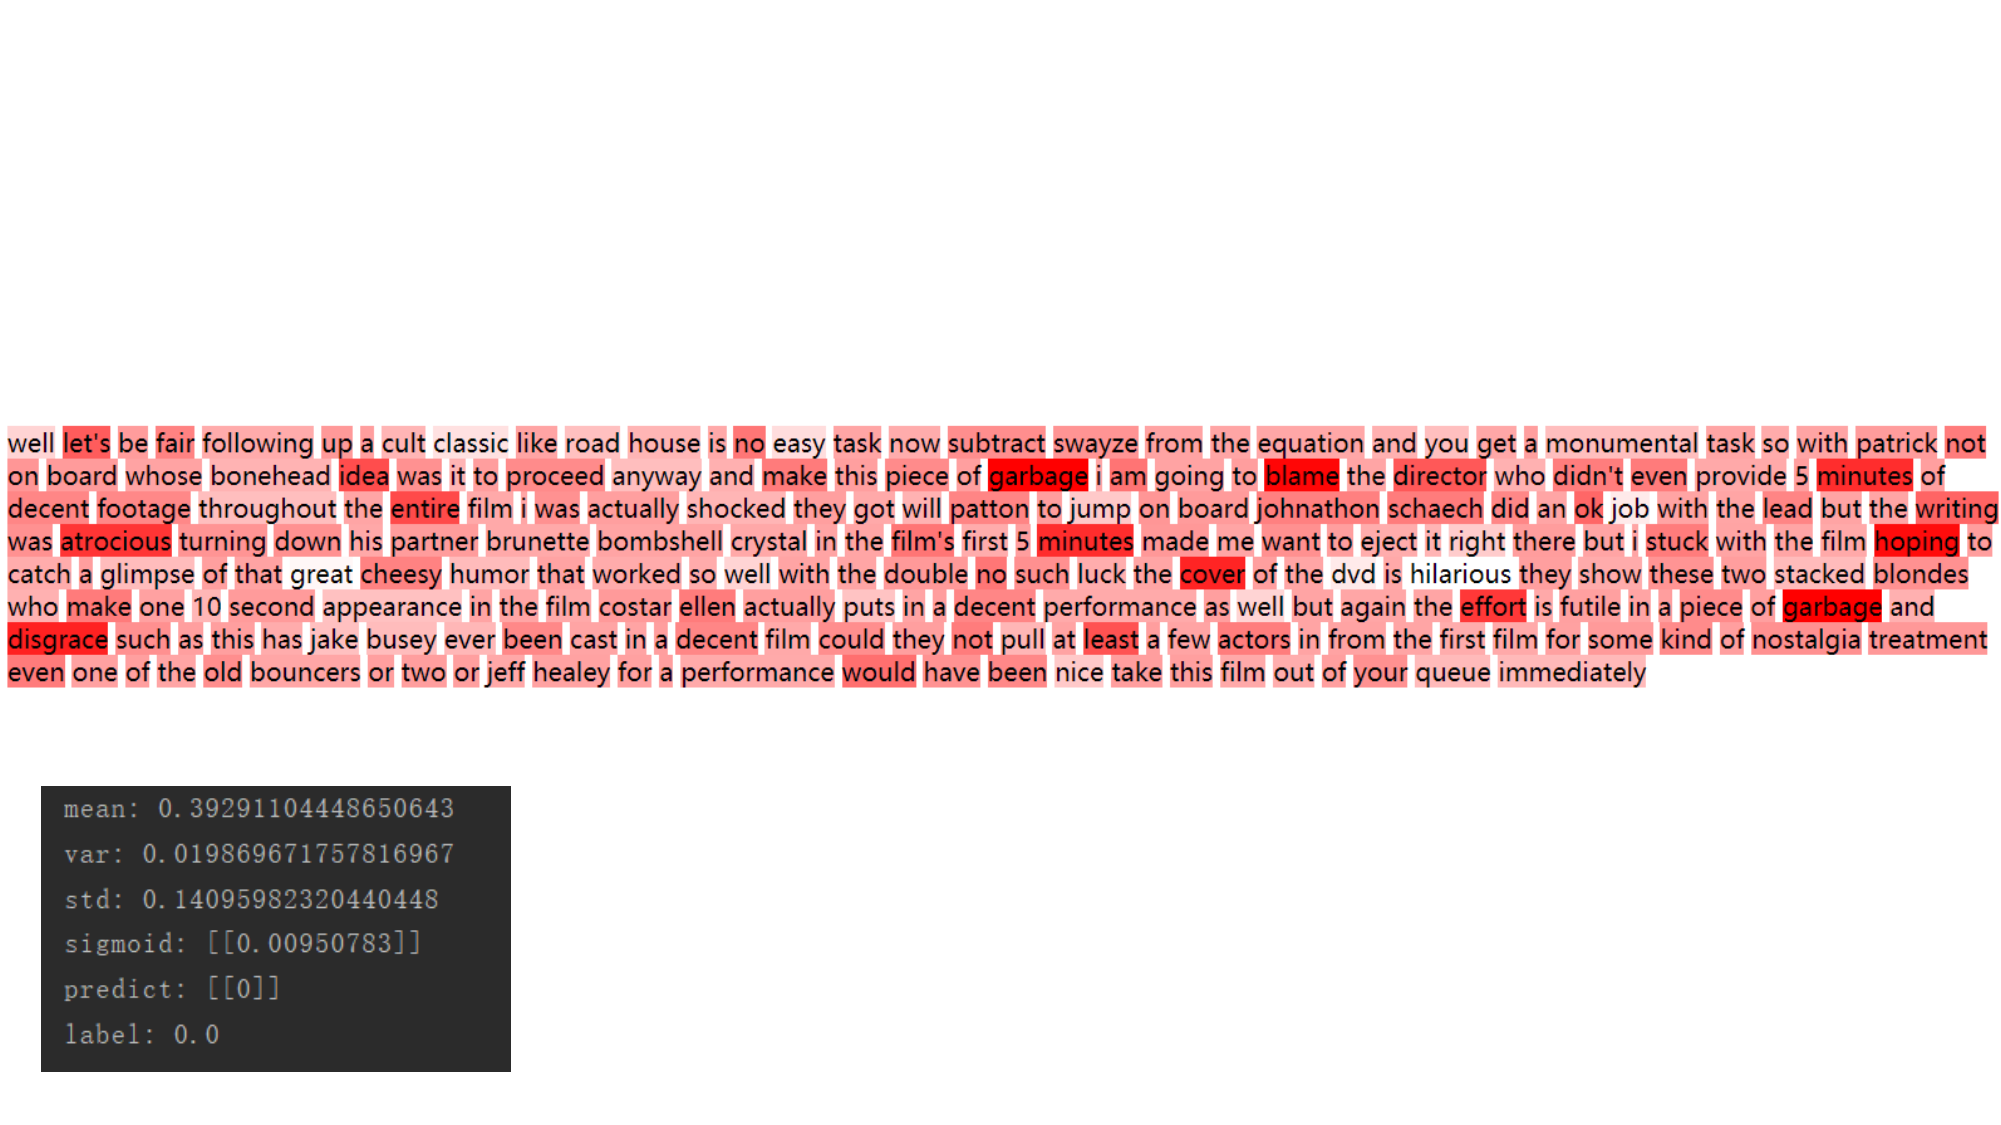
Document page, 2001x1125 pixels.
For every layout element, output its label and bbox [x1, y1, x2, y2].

picture [0, 421, 2000, 704]
picture [41, 786, 511, 1072]
